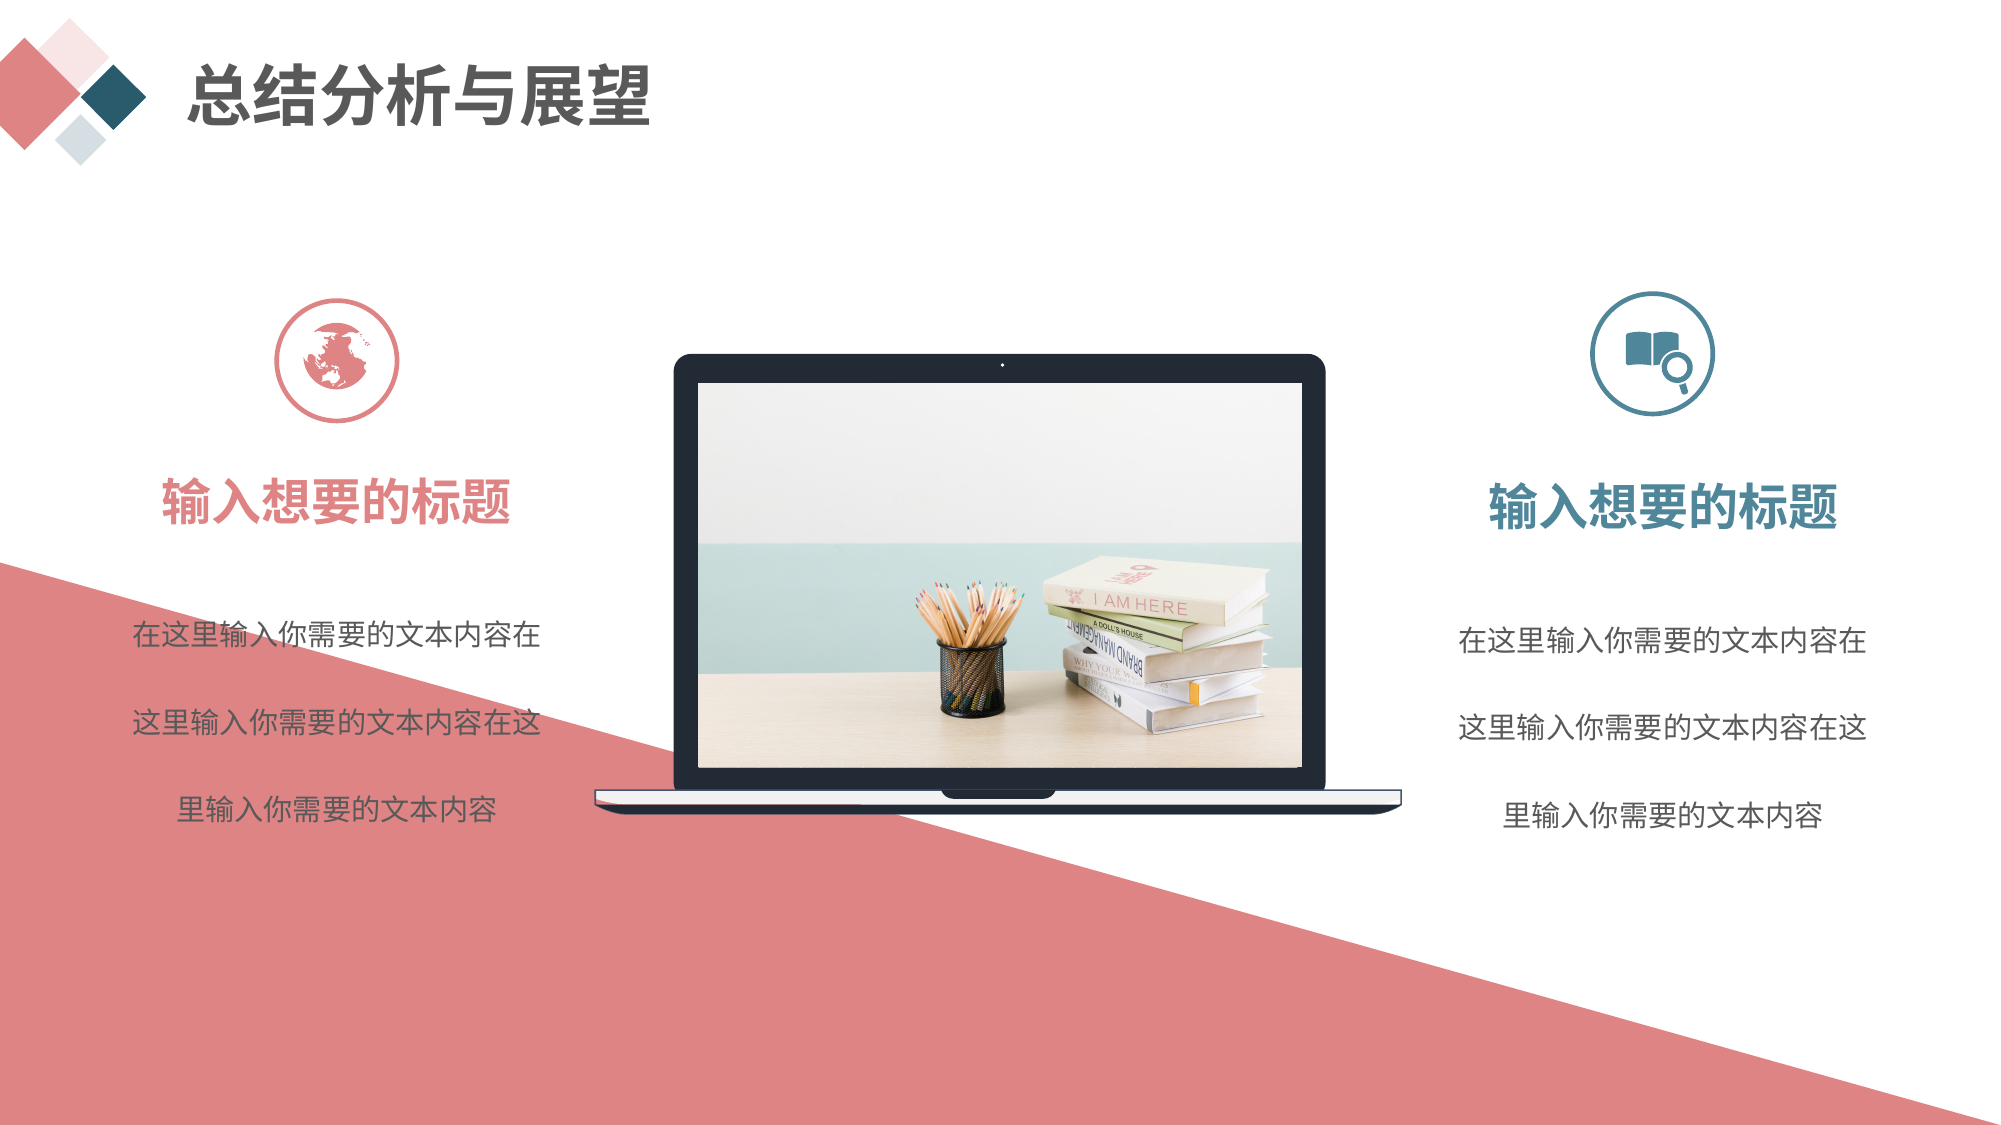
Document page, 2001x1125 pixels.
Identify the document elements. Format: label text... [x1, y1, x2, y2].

text_box 在这里输入你需要的文本内容在这里输入你需要的文本内容在这里输入你需要的文本内容 [103, 556, 571, 889]
text_box 总结分析与展望 [171, 45, 836, 141]
text_box 输入想要的标题 [1431, 456, 1895, 544]
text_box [0, 17, 147, 166]
text_box [303, 322, 367, 390]
text_box [0, 561, 2000, 1125]
text_box [363, 339, 371, 346]
text_box [1653, 331, 1693, 395]
text_box 输入想要的标题 [105, 451, 569, 538]
text_box [275, 299, 399, 422]
text_box [1625, 331, 1652, 366]
text_box [1591, 292, 1714, 416]
text_box 在这里输入你需要的文本内容在这里输入你需要的文本内容在这里输入你需要的文本内容 [1429, 561, 1897, 895]
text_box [594, 353, 1402, 814]
